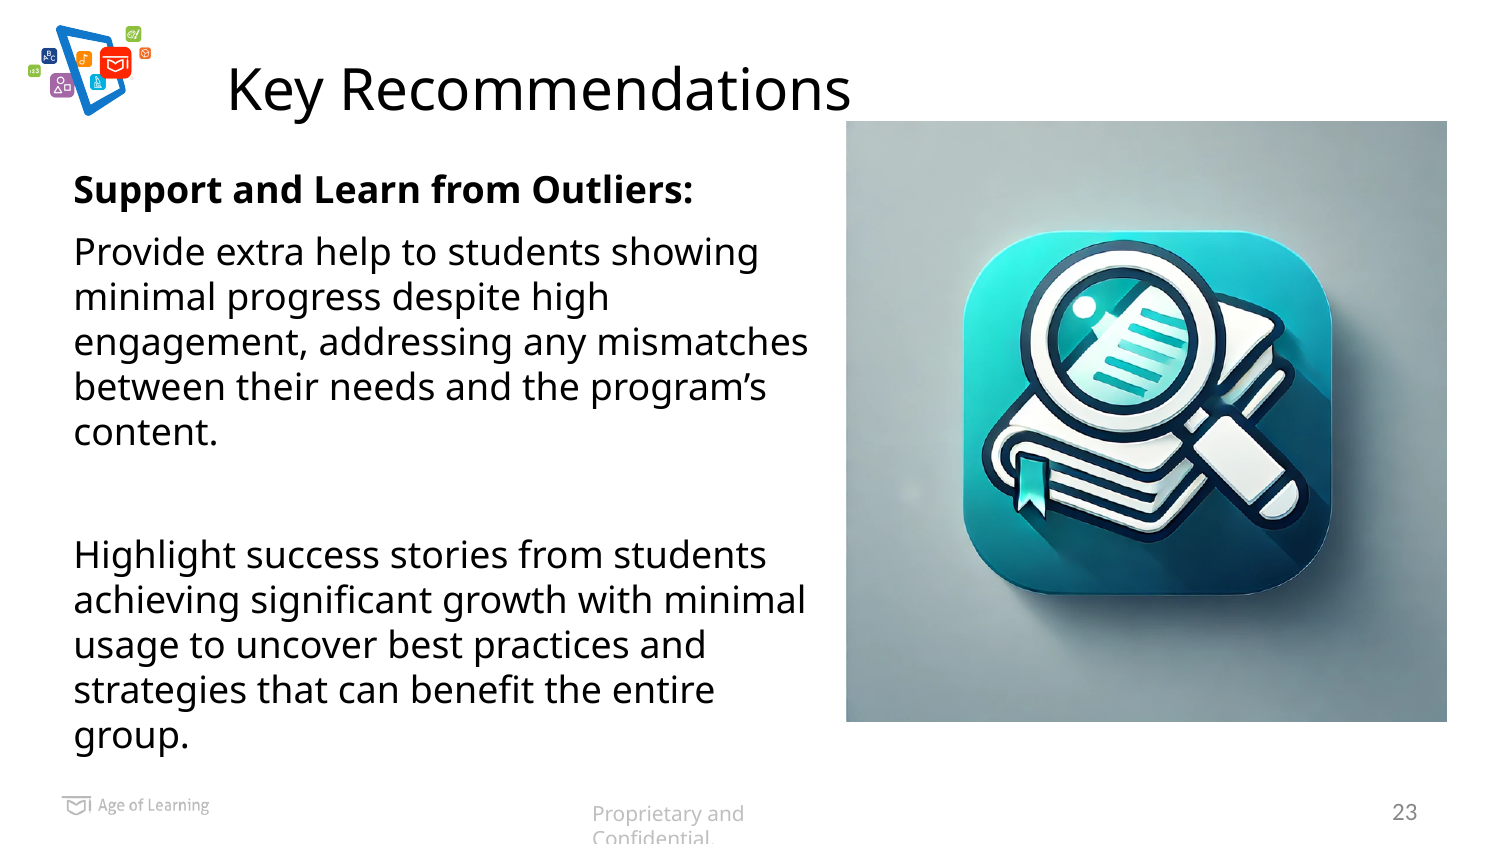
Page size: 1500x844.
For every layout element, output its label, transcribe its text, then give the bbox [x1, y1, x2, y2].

text_box Support and Learn from Outliers: Provide extra help to students showing minimal progress despite high engagement, addressing any mismatches between their needs and the program’s content. Highlight success stories from students achieving significant growth with minimal usage to uncover best practices and strategies that can benefit the entire group. [58, 158, 826, 687]
picture [58, 792, 212, 819]
text_box Proprietary and Confidential. [577, 793, 879, 844]
picture [845, 121, 1447, 723]
text_box Key Recommendations [211, 44, 1321, 130]
slide_number ‹#› [1074, 731, 1425, 844]
picture [27, 25, 151, 116]
